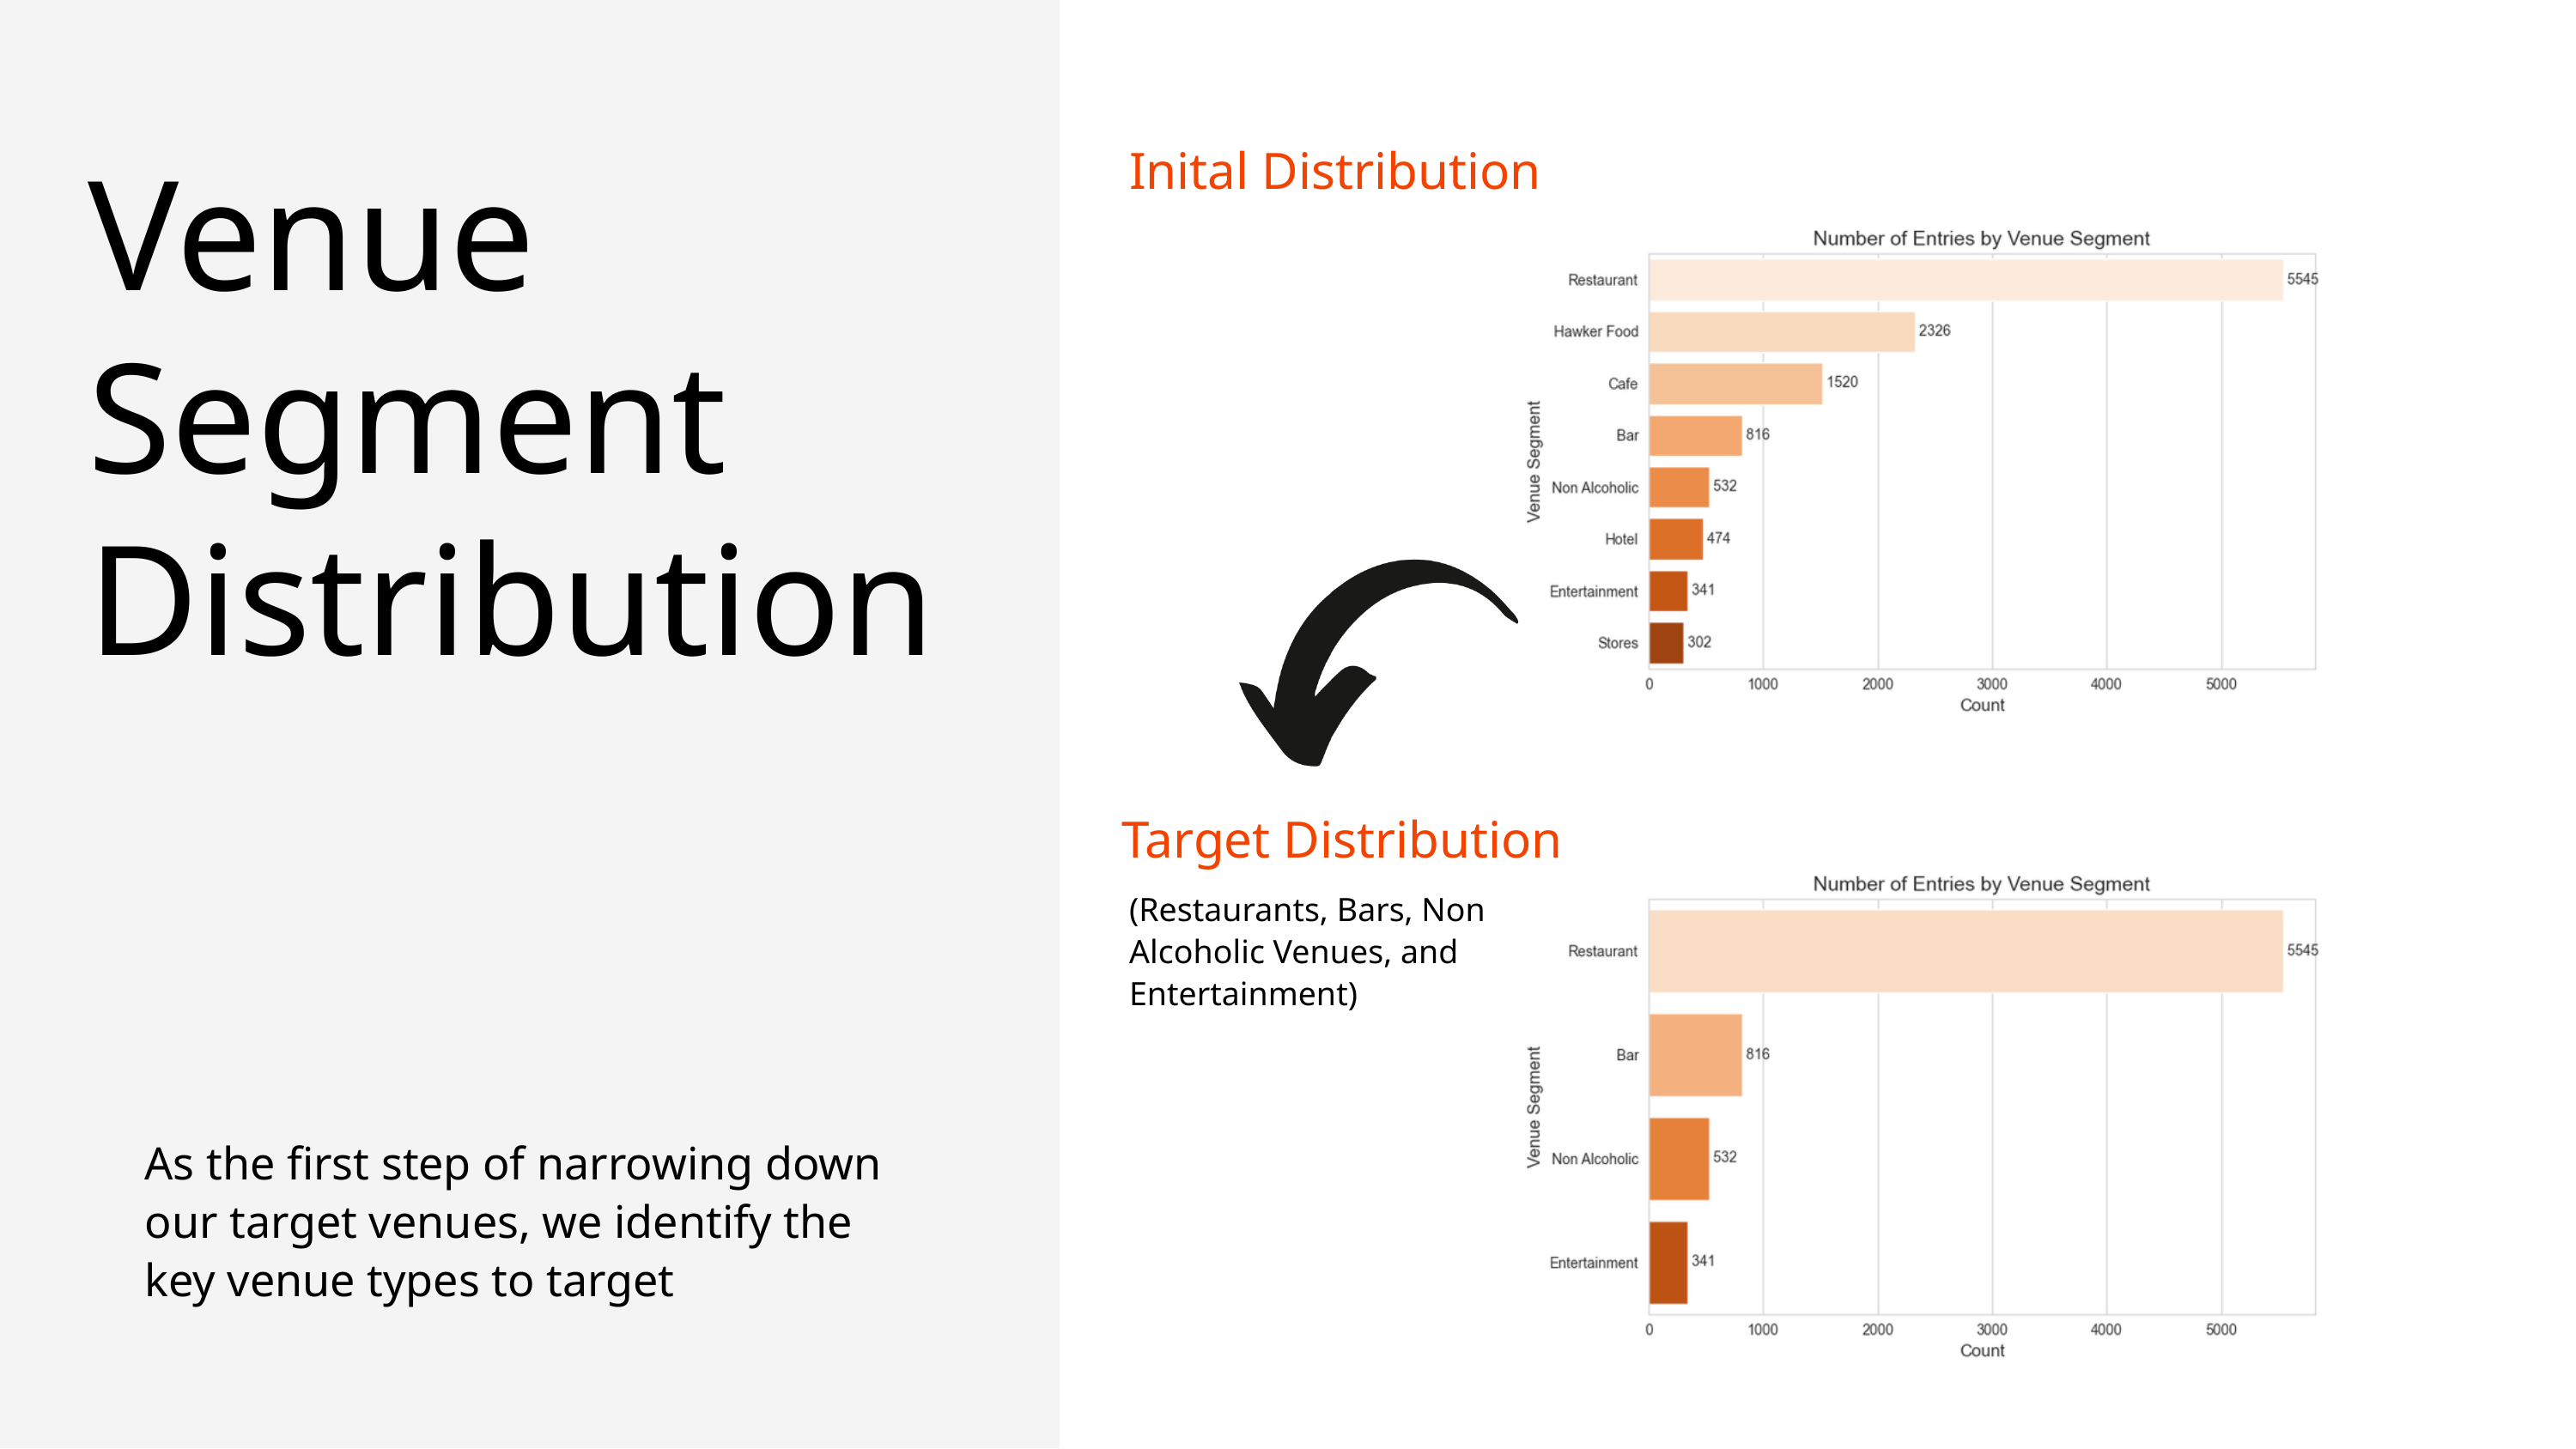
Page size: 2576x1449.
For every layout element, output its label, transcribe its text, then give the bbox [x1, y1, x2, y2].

text_box [0, 0, 1060, 1449]
text_box As the first step of narrowing down our target venues, we identify the key venue types to target [144, 1131, 884, 1306]
text_box [1238, 559, 1519, 767]
text_box Venue Segment Distribution [88, 138, 941, 686]
text_box [1518, 221, 2329, 724]
text_box (Restaurants, Bars, Non Alcoholic Venues, and Entertainment) [1129, 886, 1559, 1012]
text_box Inital Distribution [1129, 134, 1924, 200]
text_box Target Distribution [1121, 803, 1916, 868]
text_box [1518, 866, 2329, 1370]
